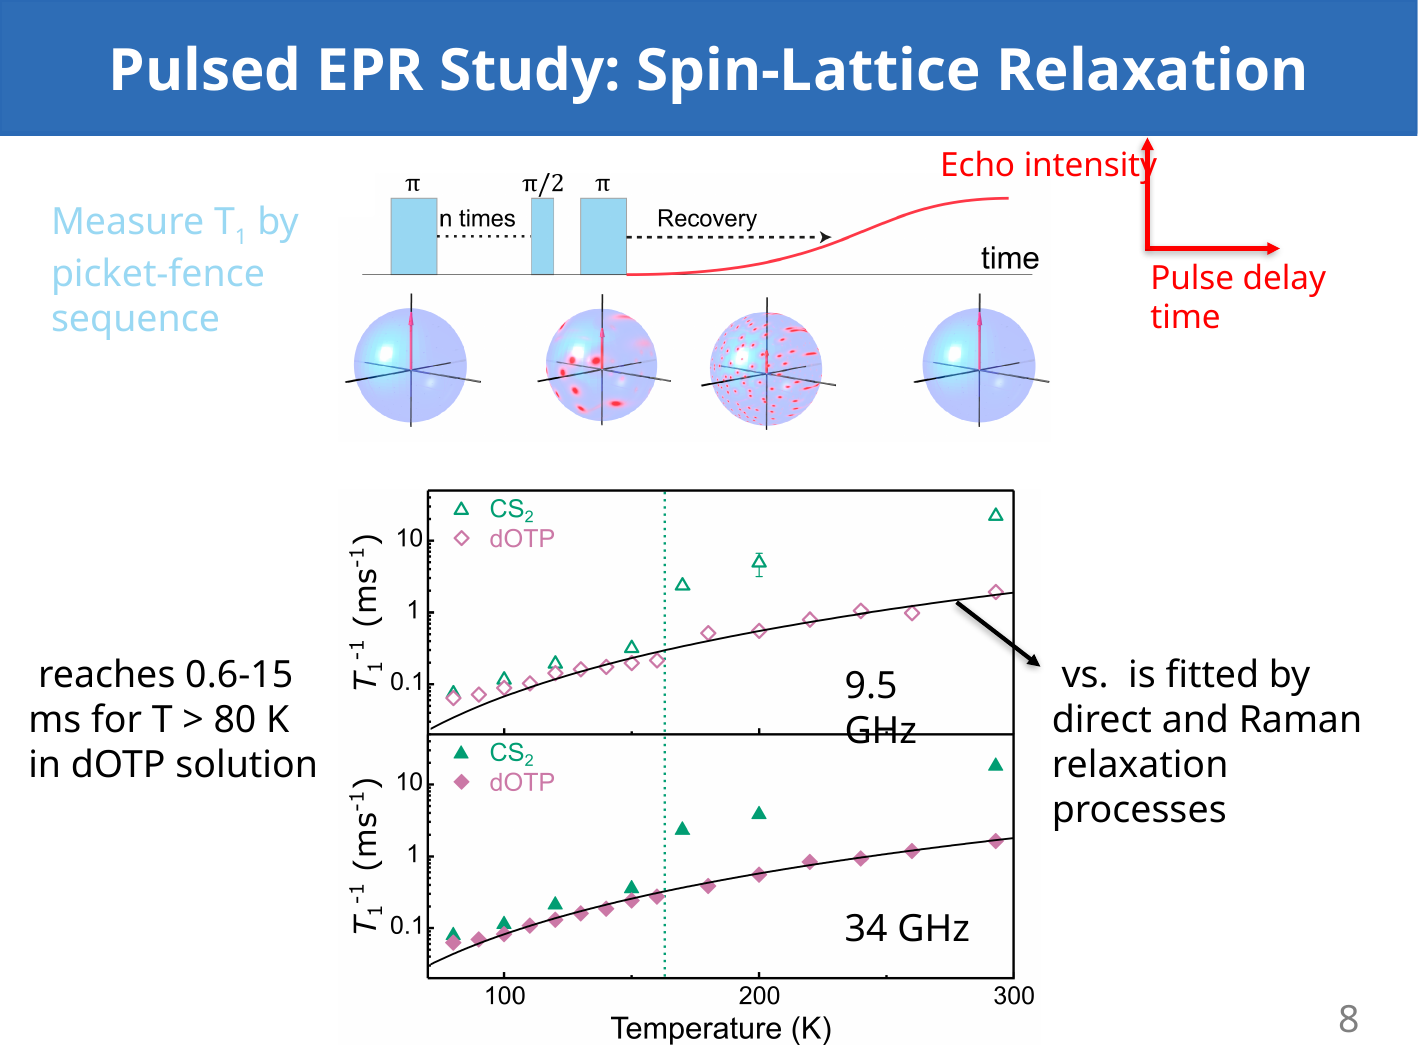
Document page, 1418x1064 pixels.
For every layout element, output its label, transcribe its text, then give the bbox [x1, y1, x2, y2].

text_box Pulsed EPR Study: Spin-Lattice Relaxation [0, 0, 1418, 134]
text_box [324, 150, 1051, 442]
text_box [956, 601, 1041, 667]
text_box Pulse delay time [1135, 248, 1418, 343]
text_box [338, 489, 1041, 1045]
text_box Echo intensity [925, 135, 1176, 191]
text_box 8 [1258, 987, 1375, 1048]
text_box Measure T1 by picket-fence sequence [36, 189, 319, 346]
